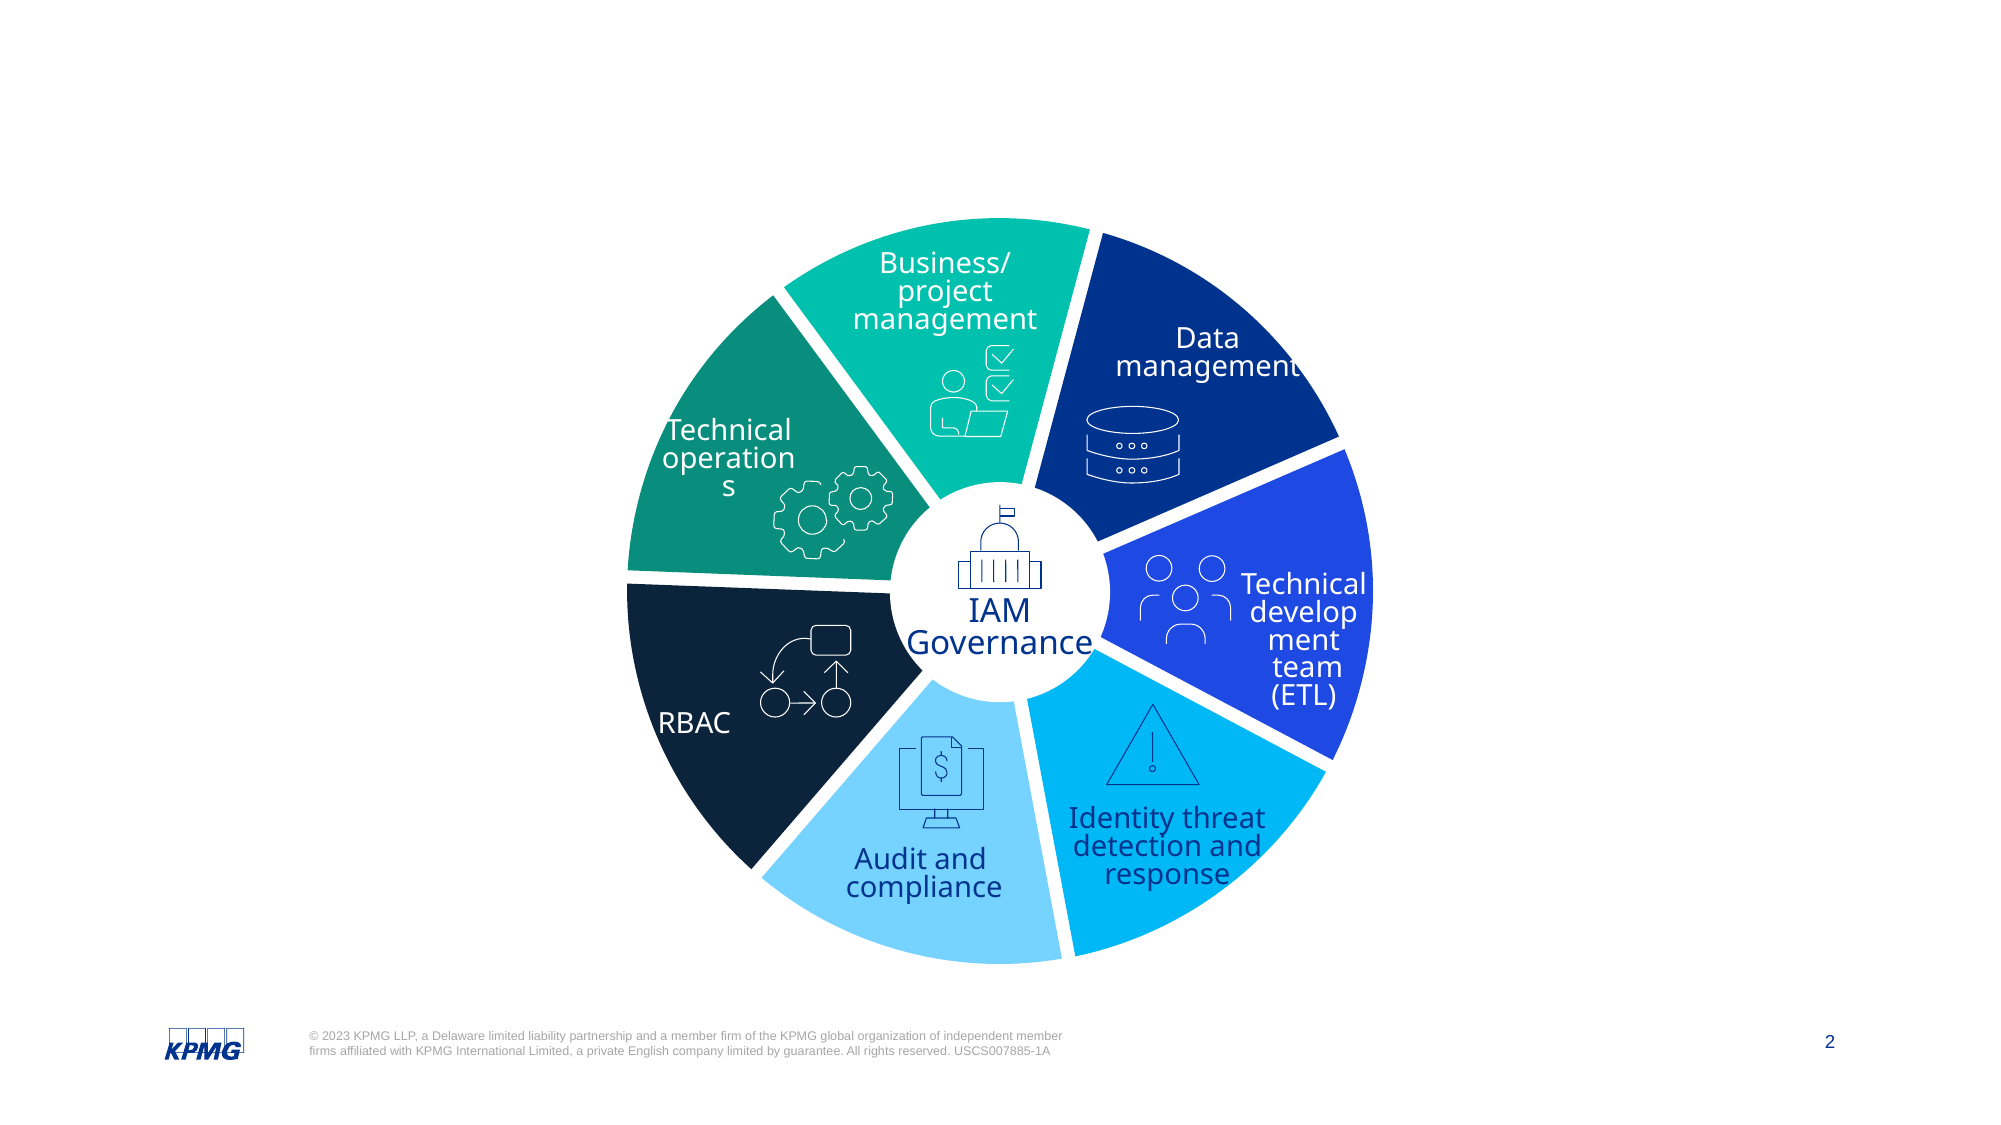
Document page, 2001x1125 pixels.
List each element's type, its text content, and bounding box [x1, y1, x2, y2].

text_box [1242, 712, 1353, 760]
text_box Data management [1105, 325, 1310, 382]
text_box IAM Governance [888, 481, 1112, 704]
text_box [1086, 406, 1180, 483]
text_box [1035, 232, 1339, 541]
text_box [773, 466, 893, 559]
text_box Audit and compliance [822, 846, 1027, 903]
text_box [930, 345, 1014, 437]
text_box [1027, 649, 1326, 875]
text_box [1063, 891, 1221, 957]
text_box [760, 625, 851, 718]
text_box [958, 504, 1042, 589]
text_box Business/project management [843, 251, 1048, 336]
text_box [899, 736, 984, 828]
text_box RBAC [631, 710, 757, 739]
text_box [783, 218, 1090, 498]
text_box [1140, 555, 1231, 644]
text_box [1102, 449, 1374, 709]
text_box Technical development team (ETL) [1236, 571, 1372, 712]
text_box Identity threat detection and response [1060, 806, 1275, 891]
text_box [627, 295, 929, 581]
text_box [761, 681, 1062, 964]
text_box [627, 583, 922, 870]
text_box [1106, 704, 1200, 785]
text_box Technical operations [661, 417, 797, 502]
